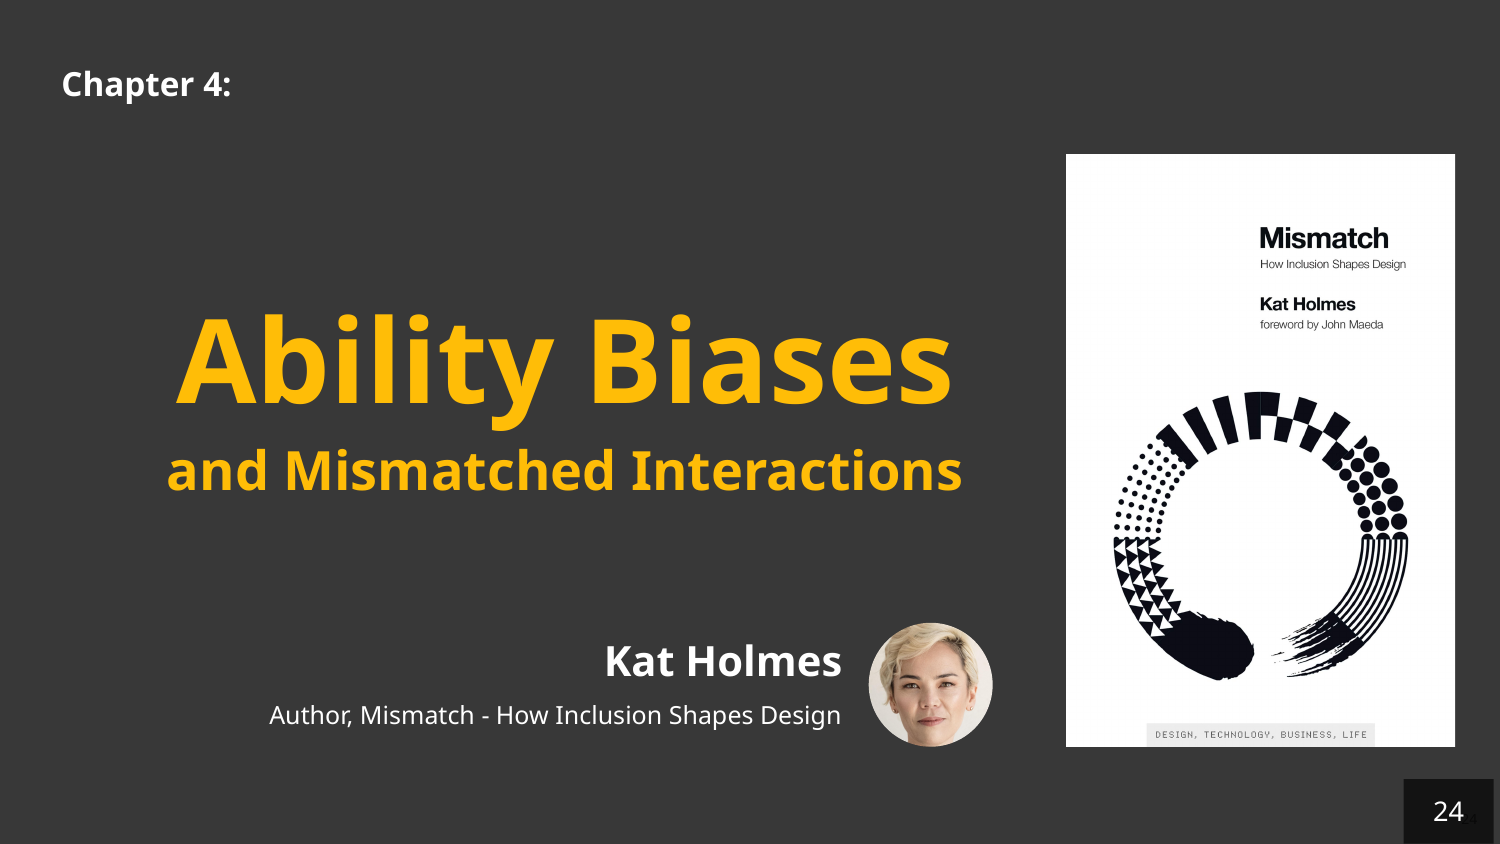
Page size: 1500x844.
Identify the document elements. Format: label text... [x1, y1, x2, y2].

text_box Author, Mismatch - How Inclusion Shapes Design [219, 699, 843, 798]
list Ability Biases and Mismatched Interactions [138, 234, 993, 532]
picture [1065, 154, 1456, 747]
title Chapter 4: [46, 55, 1344, 136]
text_box Kat Holmes [219, 595, 843, 685]
slide_number ‹#› [1403, 779, 1494, 844]
picture [868, 622, 993, 747]
